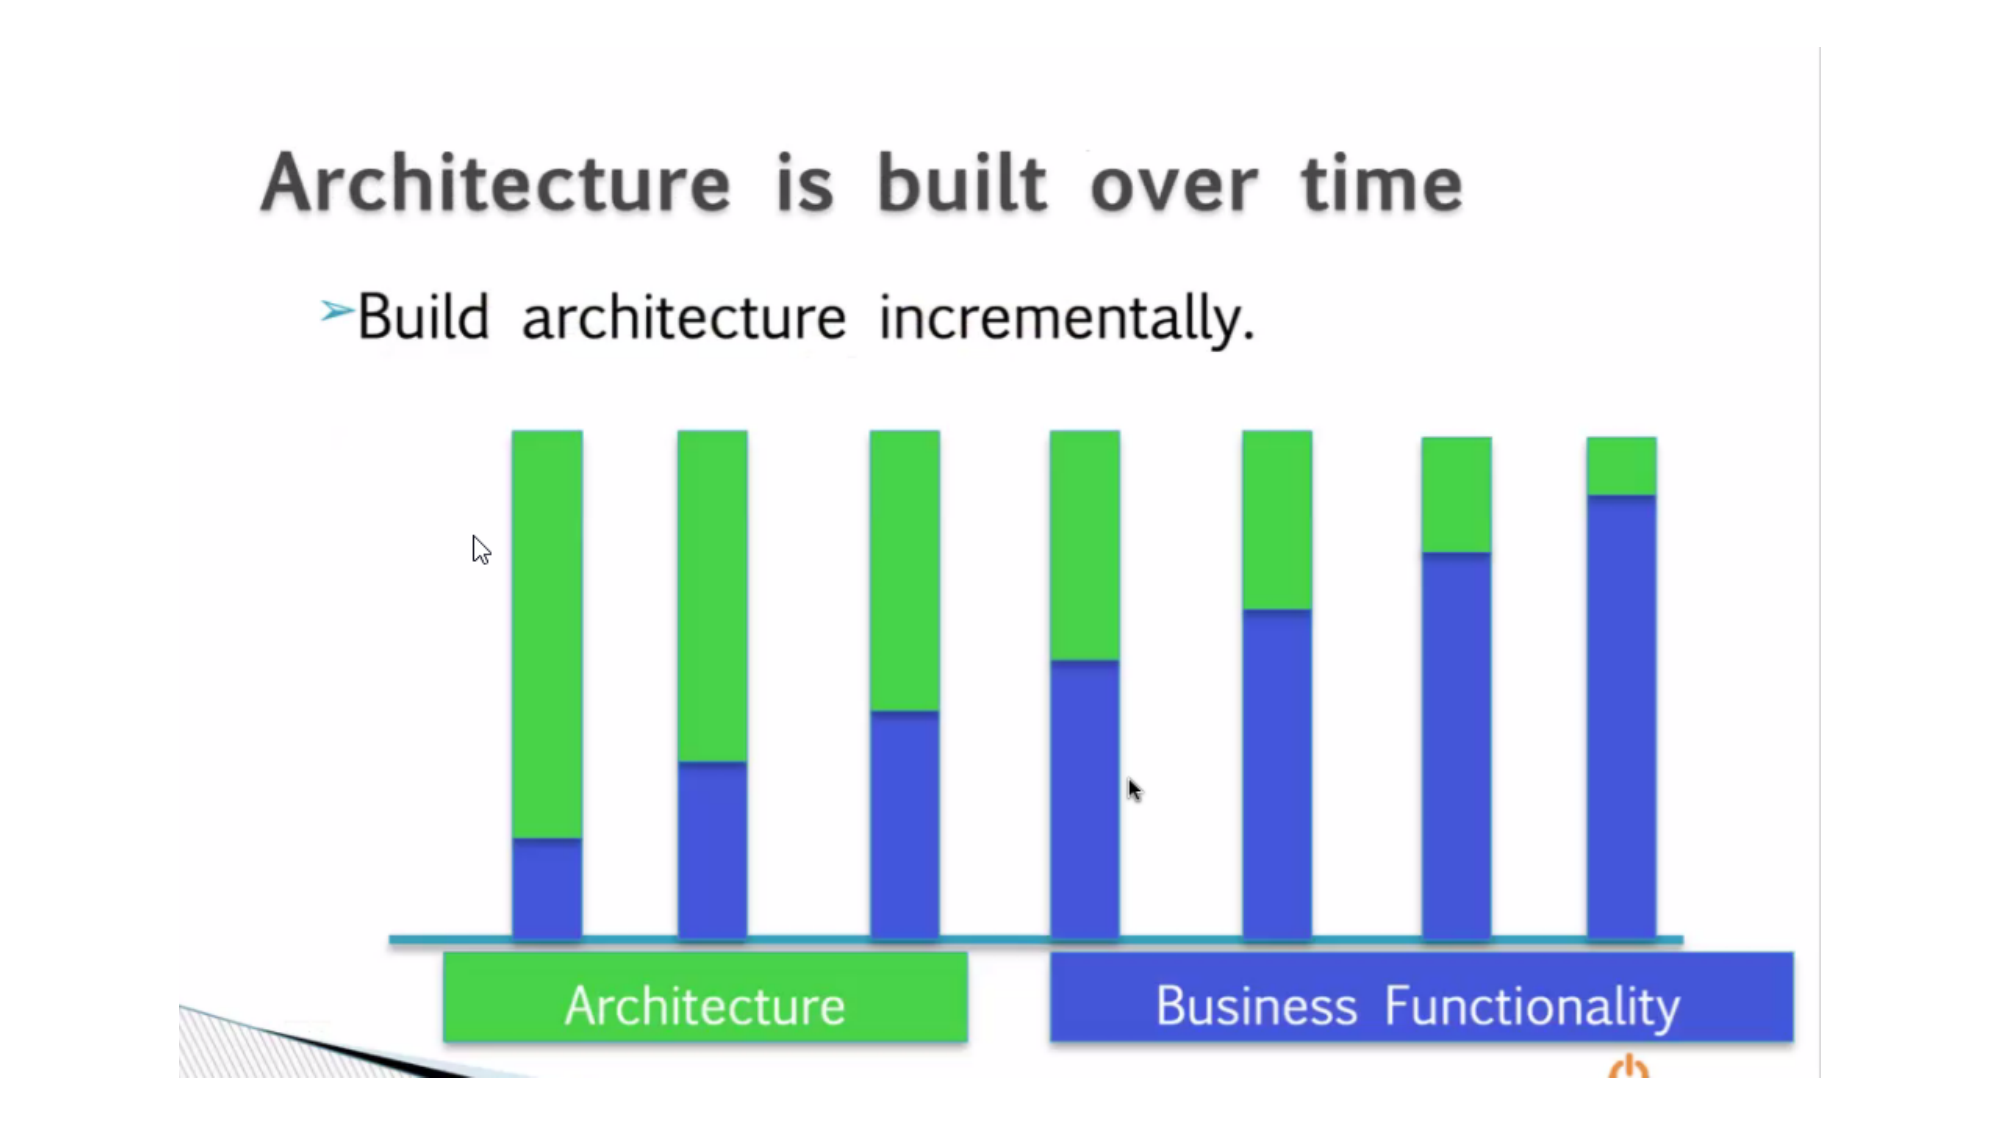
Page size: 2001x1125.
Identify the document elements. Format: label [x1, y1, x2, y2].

picture [179, 47, 1821, 1078]
